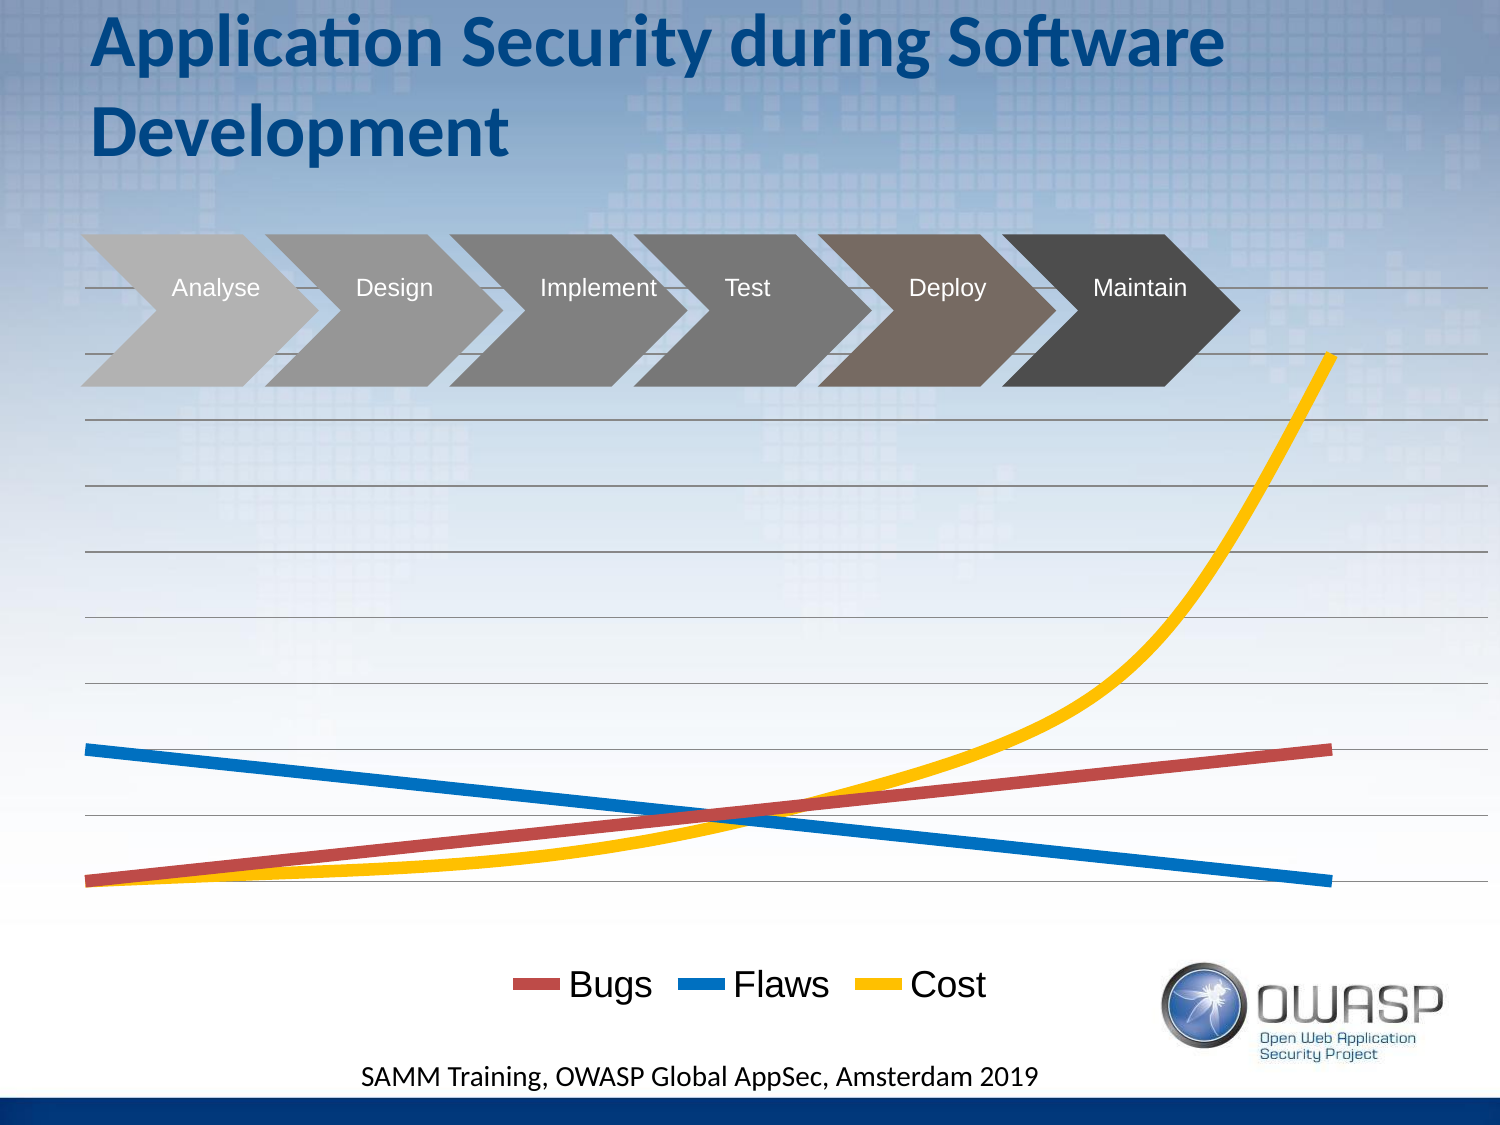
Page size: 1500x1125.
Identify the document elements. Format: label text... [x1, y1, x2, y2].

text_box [80, 234, 1241, 387]
footer SAMM Training, OWASP Global AppSec, Amsterdam 2019 [258, 1042, 1142, 1103]
title Application Security during Software Development [75, 45, 1425, 119]
picture [0, 0, 1500, 287]
chart [0, 287, 1500, 1013]
picture [0, 1013, 1500, 1125]
